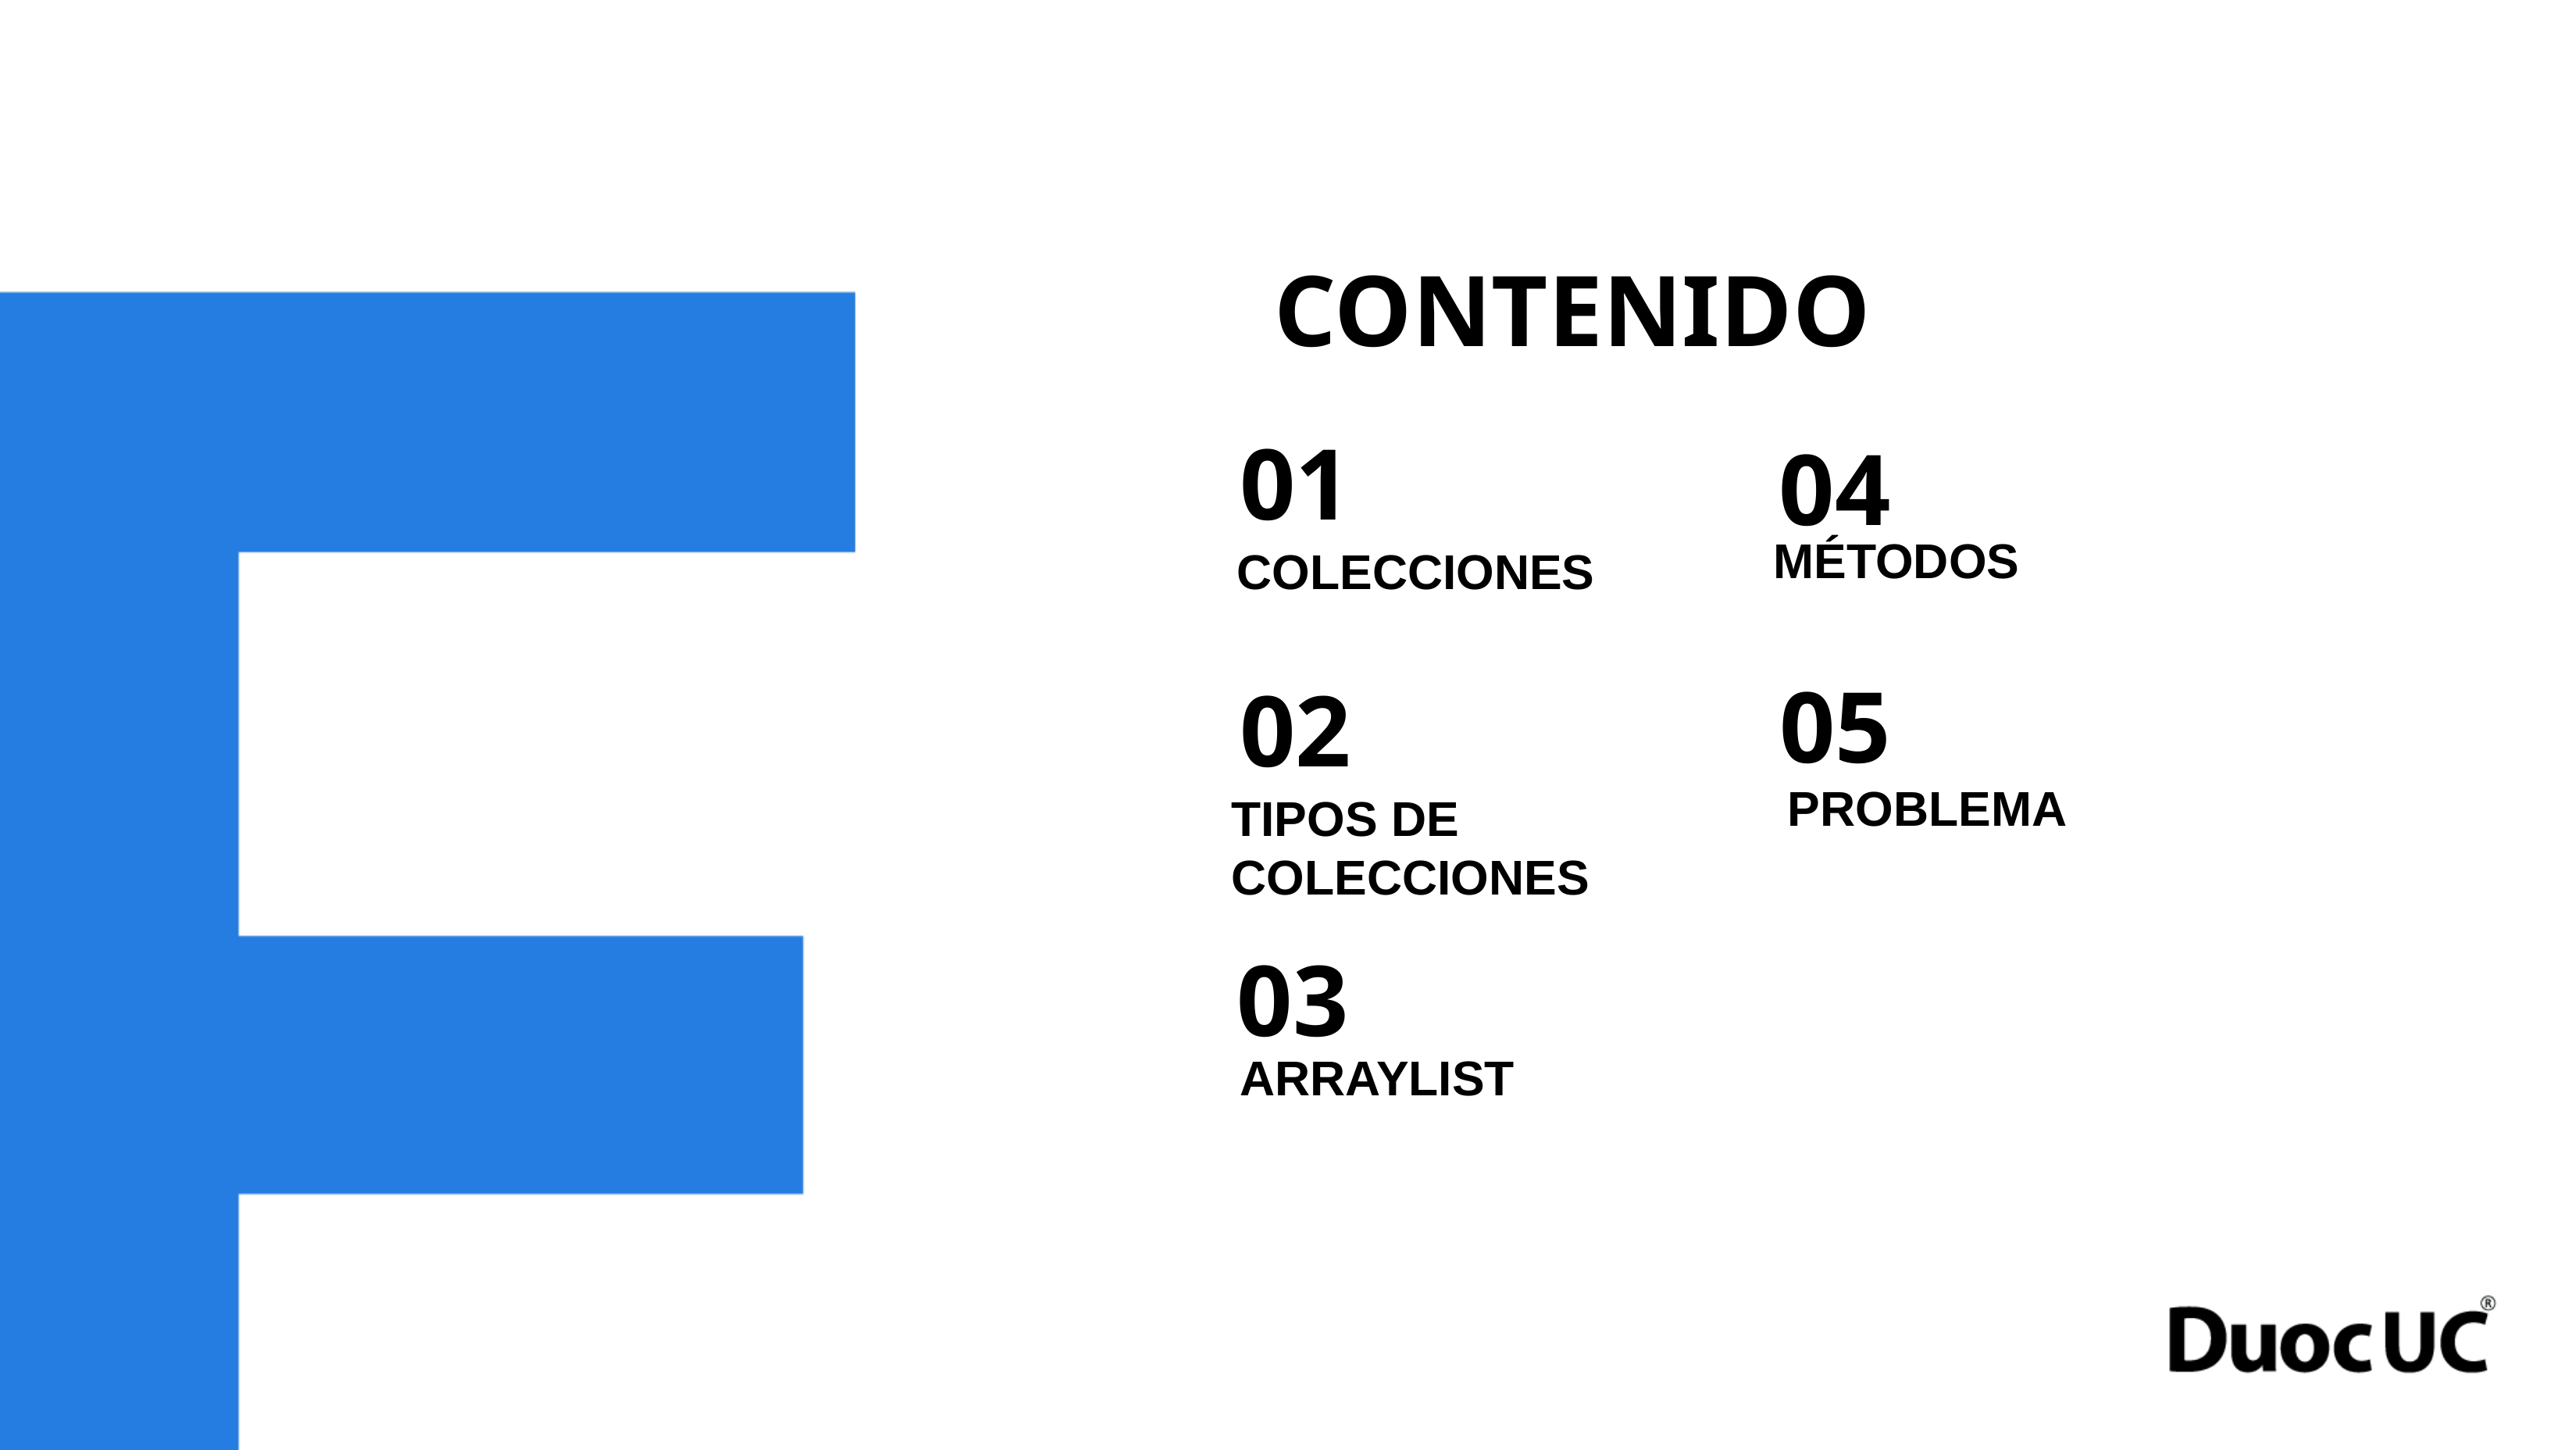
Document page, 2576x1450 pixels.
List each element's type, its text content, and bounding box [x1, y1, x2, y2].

text_box 02 [1240, 669, 1377, 787]
picture [0, 0, 2576, 1450]
text_box PROBLEMA [1787, 777, 2283, 836]
text_box 04 [1779, 427, 1916, 529]
text_box 05 [1779, 665, 1917, 783]
text_box TIPOS DE COLECCIONES [1231, 787, 1818, 905]
text_box MÉTODOS [1773, 529, 2267, 588]
text_box 01 [1240, 422, 1377, 540]
text_box CONTENIDO [1262, 242, 1882, 372]
text_box ARRAYLIST [1240, 1046, 1852, 1105]
text_box 03 [1236, 938, 1374, 1056]
text_box COLECCIONES [1236, 540, 1732, 599]
